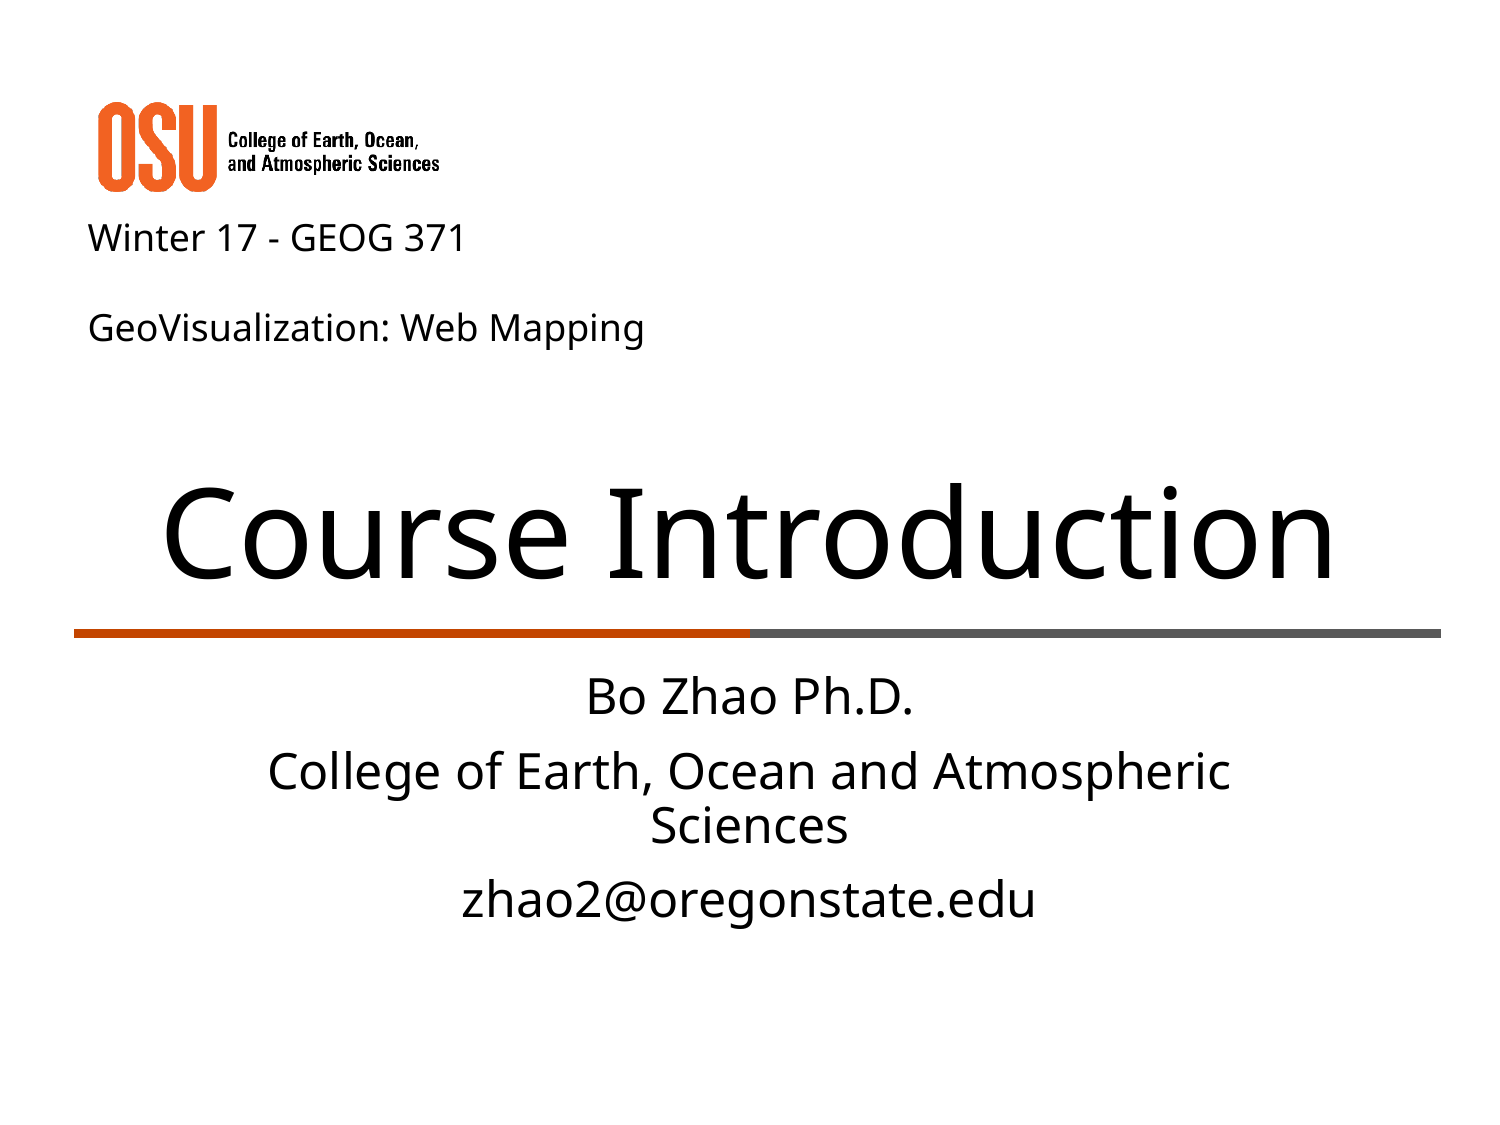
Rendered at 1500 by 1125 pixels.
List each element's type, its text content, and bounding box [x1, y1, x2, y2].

picture [93, 102, 439, 192]
subtitle Bo Zhao Ph.D. College of Earth, Ocean and Atmospheric Sciences zhao2@oregonstate.edu [187, 663, 1313, 936]
text_box Winter 17 - GEOG 371 GeoVisualization: Web Mapping [72, 206, 661, 357]
title Course Introduction [112, 221, 1388, 614]
